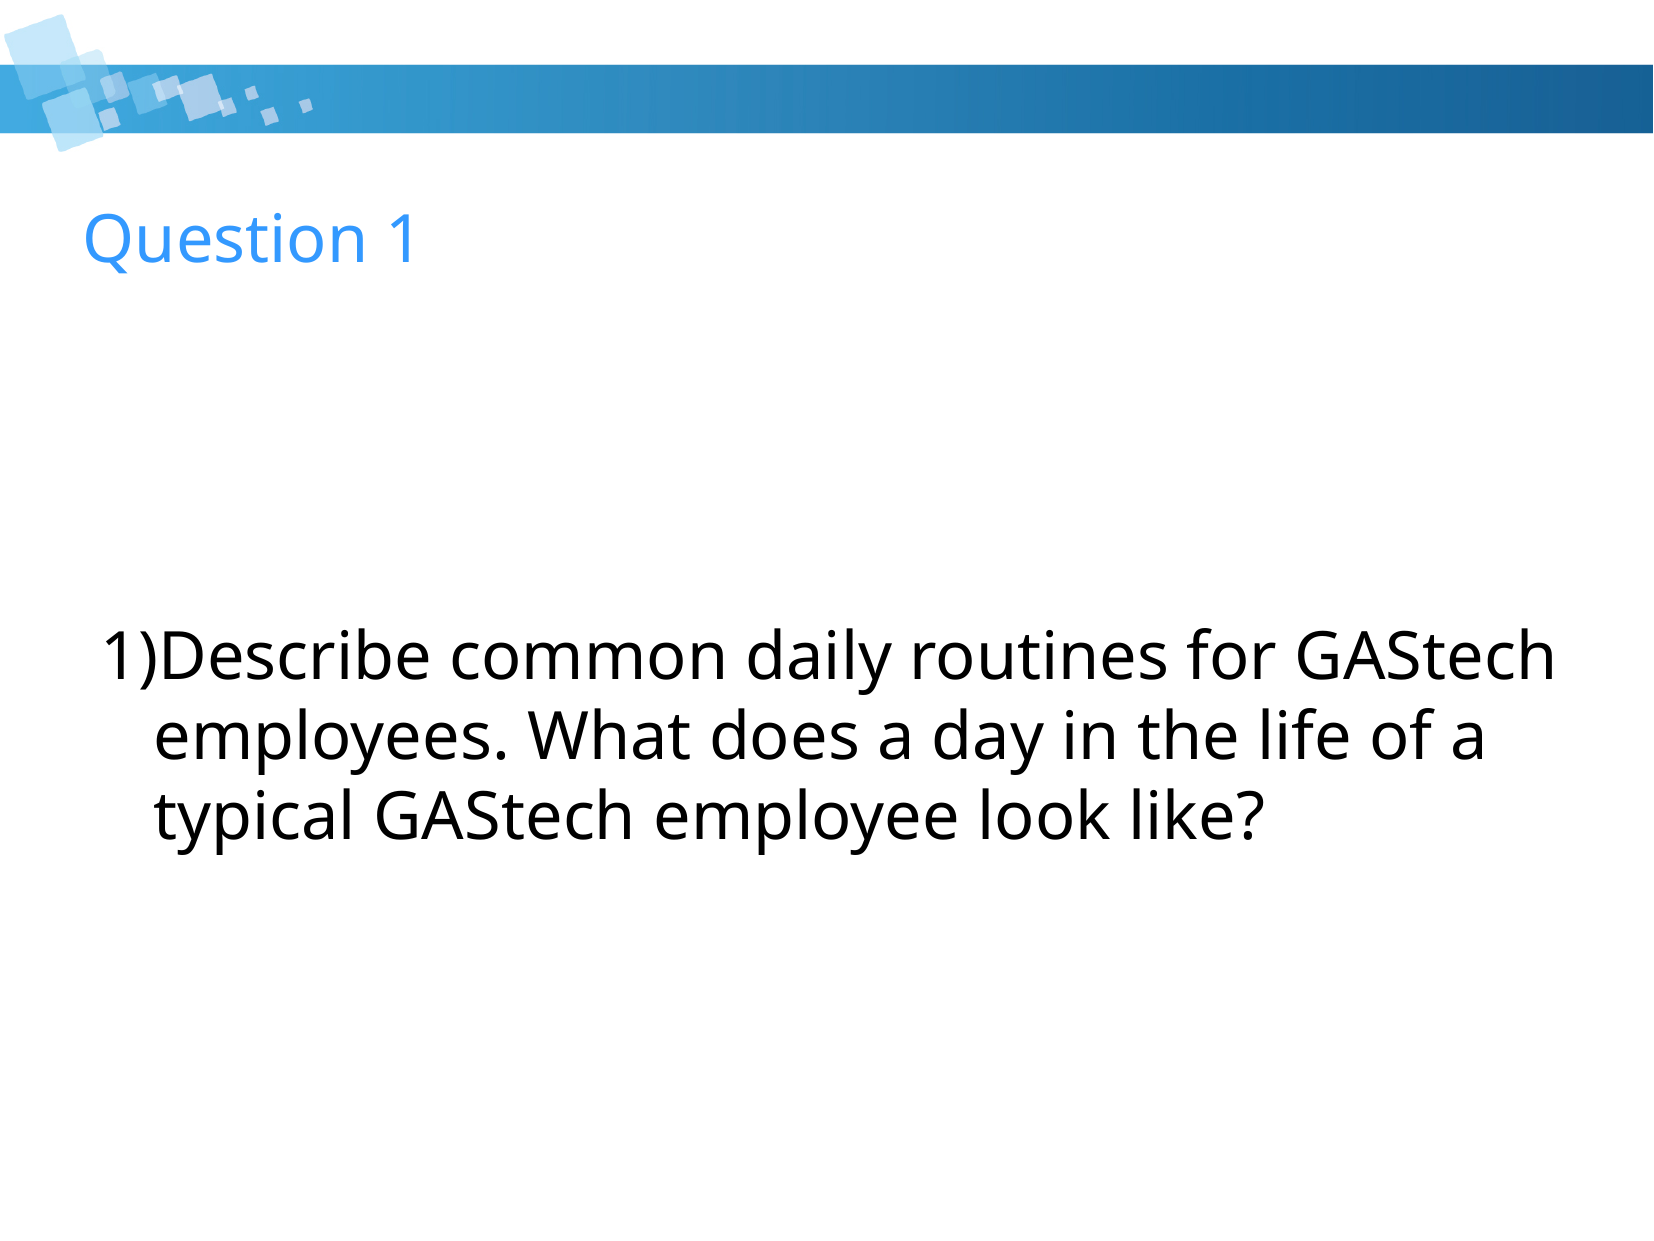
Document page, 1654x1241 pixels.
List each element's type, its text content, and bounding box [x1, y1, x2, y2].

picture [0, 0, 1653, 1238]
title Question 1 [82, 132, 1571, 340]
subtitle Describe common daily routines for GAStech employees. What does a day in the life of a typical GAStech employee look like? [82, 372, 1571, 1093]
